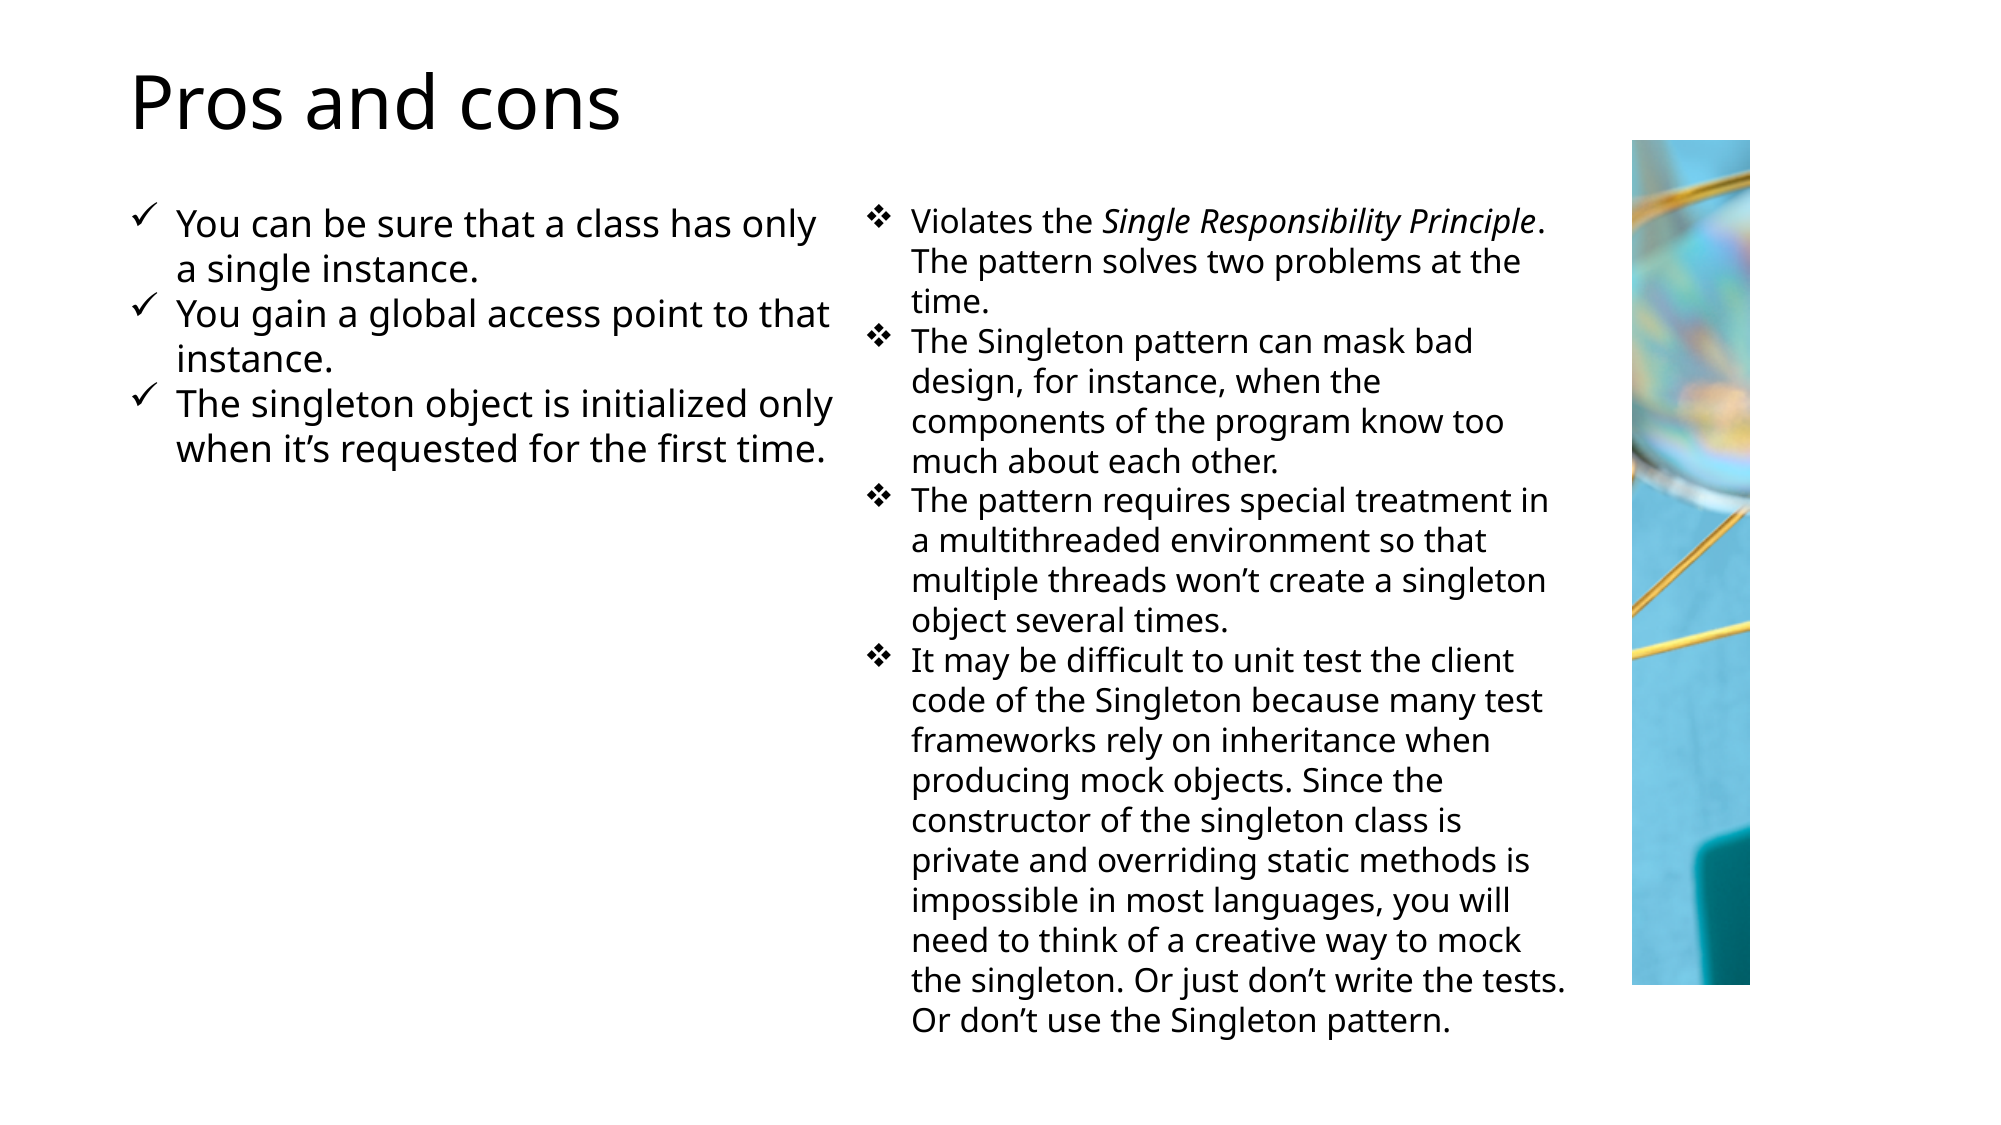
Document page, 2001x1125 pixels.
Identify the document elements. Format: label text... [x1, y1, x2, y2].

text_box Violates the Single Responsibility Principle. The pattern solves two problems at the time. The Singleton pattern can mask bad design, for instance, when the components of the program know too much about each other. The pattern requires special treatment in a multithreaded environment so that multiple threads won’t create a singleton object several times. It may be difficult to unit test the client code of the Singleton because many test frameworks rely on inheritance when producing mock objects. Since the constructor of the singleton class is private and overriding static methods is impossible in most languages, you will need to think of a creative way to mock the singleton. Or just don’t write the tests. Or don’t use the Singleton pattern. [849, 192, 1585, 1086]
text_box Pros and cons [114, 57, 653, 141]
text_box You can be sure that a class has only a single instance. You gain a global access point to that instance. The singleton object is initialized only when it’s requested for the first time. [114, 192, 849, 478]
picture [1632, 140, 1750, 985]
